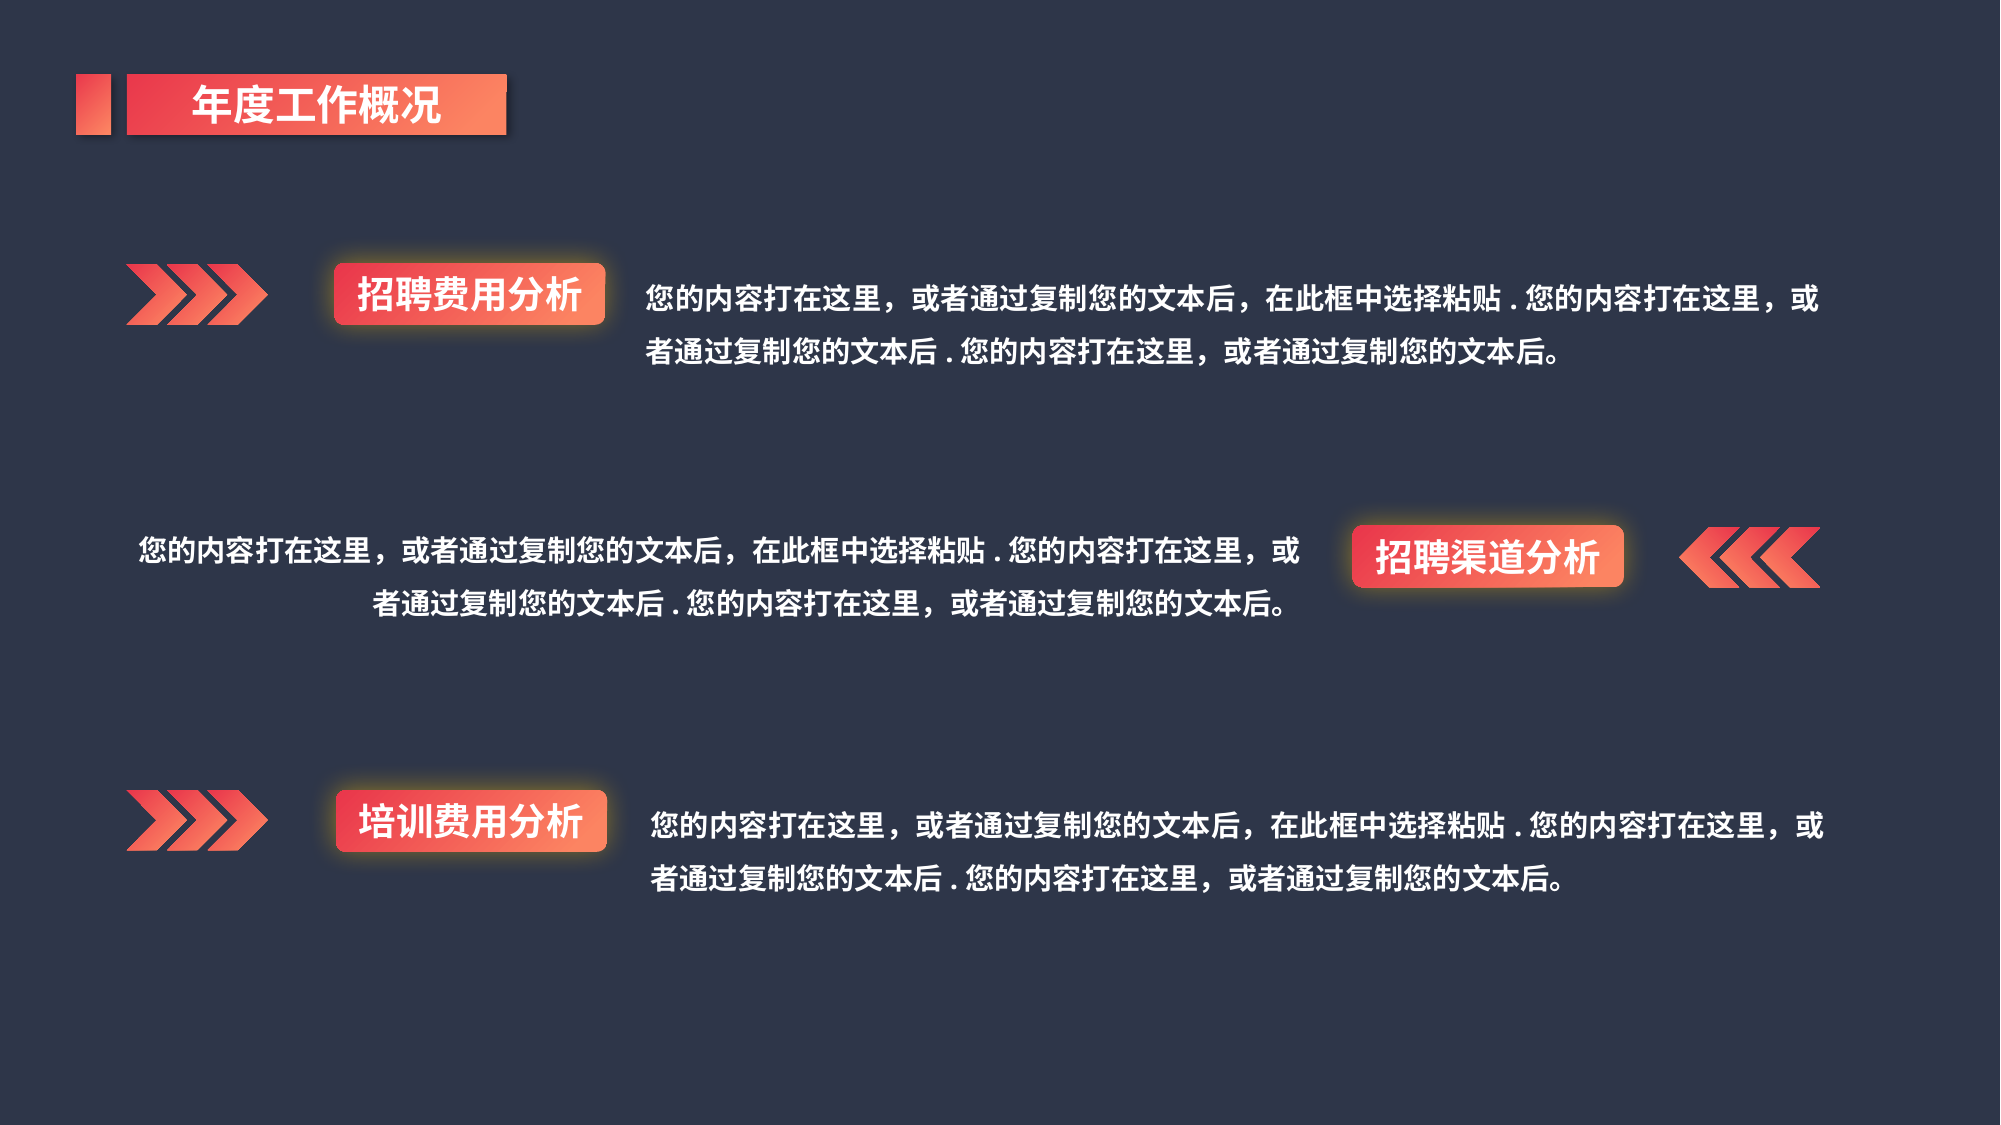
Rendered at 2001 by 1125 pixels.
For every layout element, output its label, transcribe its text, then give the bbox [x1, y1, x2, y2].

text_box 招聘费用分析 [333, 261, 607, 326]
text_box 您的内容打在这里，或者通过复制您的文本后，在此框中选择粘贴.您的内容打在这里，或者通过复制您的文本后.您的内容打在这里，或者通过复制您的文本后。 [650, 790, 1825, 895]
text_box 招聘渠道分析 [1351, 524, 1625, 589]
text_box 您的内容打在这里，或者通过复制您的文本后，在此框中选择粘贴.您的内容打在这里，或者通过复制您的文本后.您的内容打在这里，或者通过复制您的文本后。 [645, 263, 1820, 368]
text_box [1679, 527, 1821, 588]
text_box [126, 790, 268, 851]
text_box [76, 74, 507, 135]
text_box 培训费用分析 [334, 789, 609, 853]
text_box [126, 264, 268, 325]
text_box 您的内容打在这里，或者通过复制您的文本后，在此框中选择粘贴.您的内容打在这里，或者通过复制您的文本后.您的内容打在这里，或者通过复制您的文本后。 [126, 515, 1301, 621]
